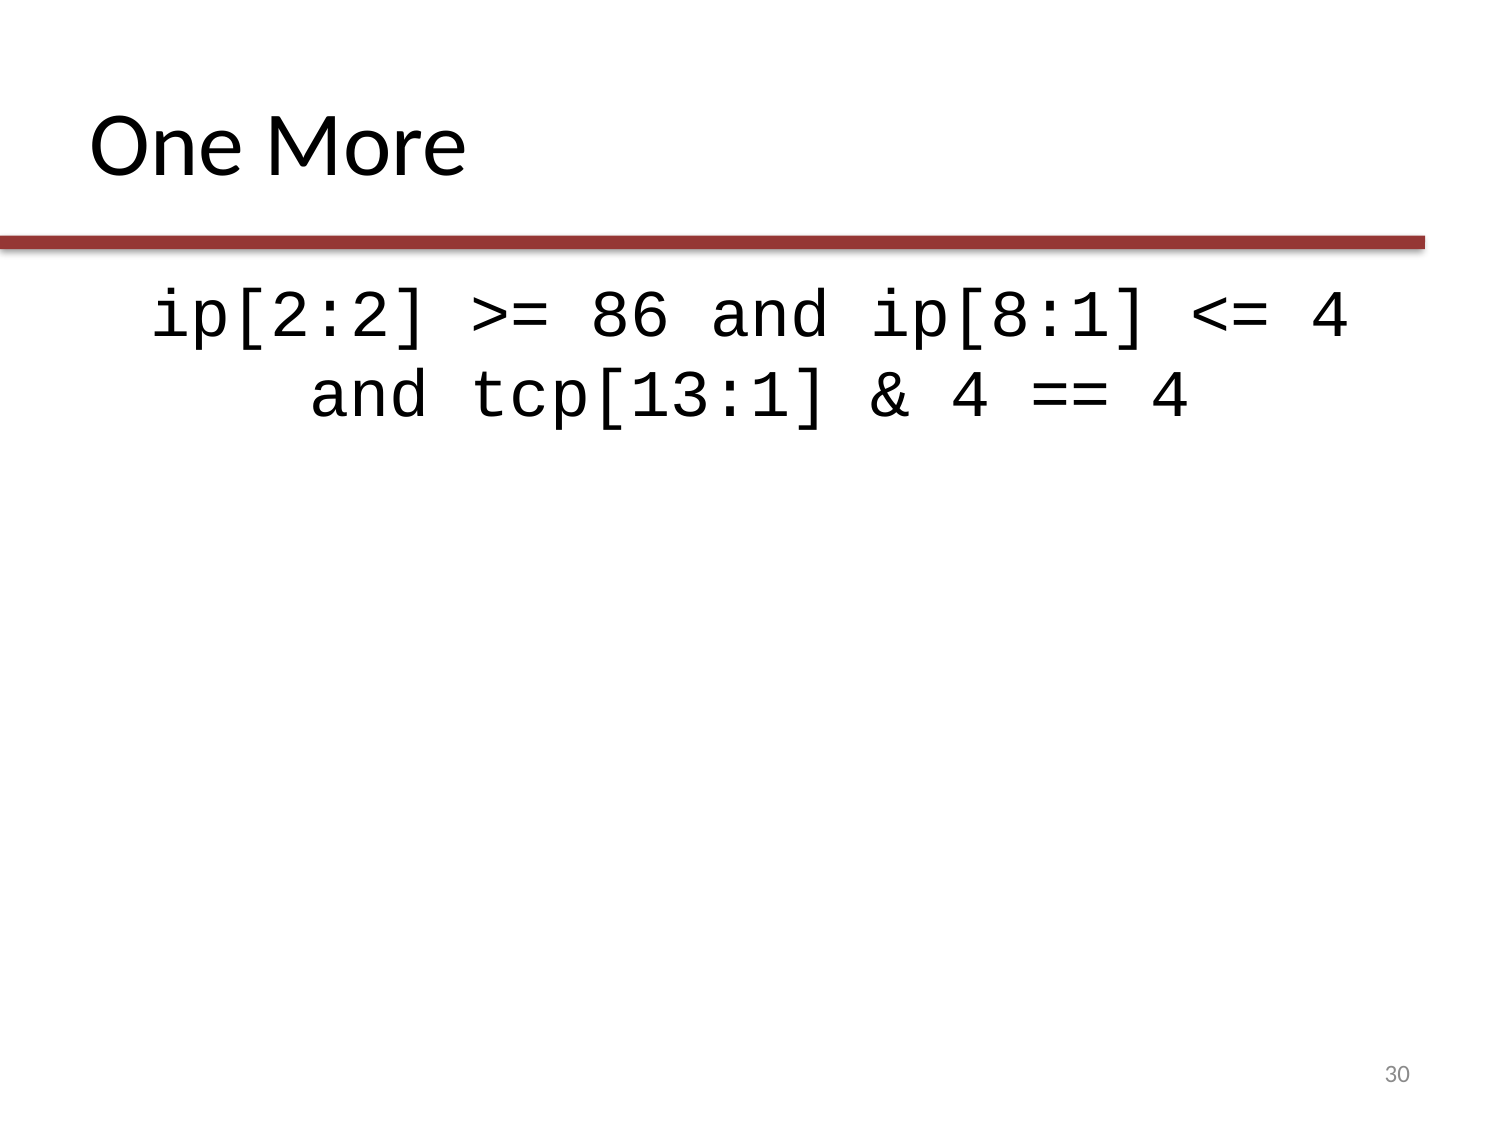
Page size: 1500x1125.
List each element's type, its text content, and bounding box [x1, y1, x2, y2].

text_box One More [75, 45, 1425, 233]
text_box <number> [1074, 1042, 1425, 1103]
text_box ip[2:2] >= 86 and ip[8:1] <= 4 and tcp[13:1] & 4 == 4 [75, 262, 1425, 1005]
